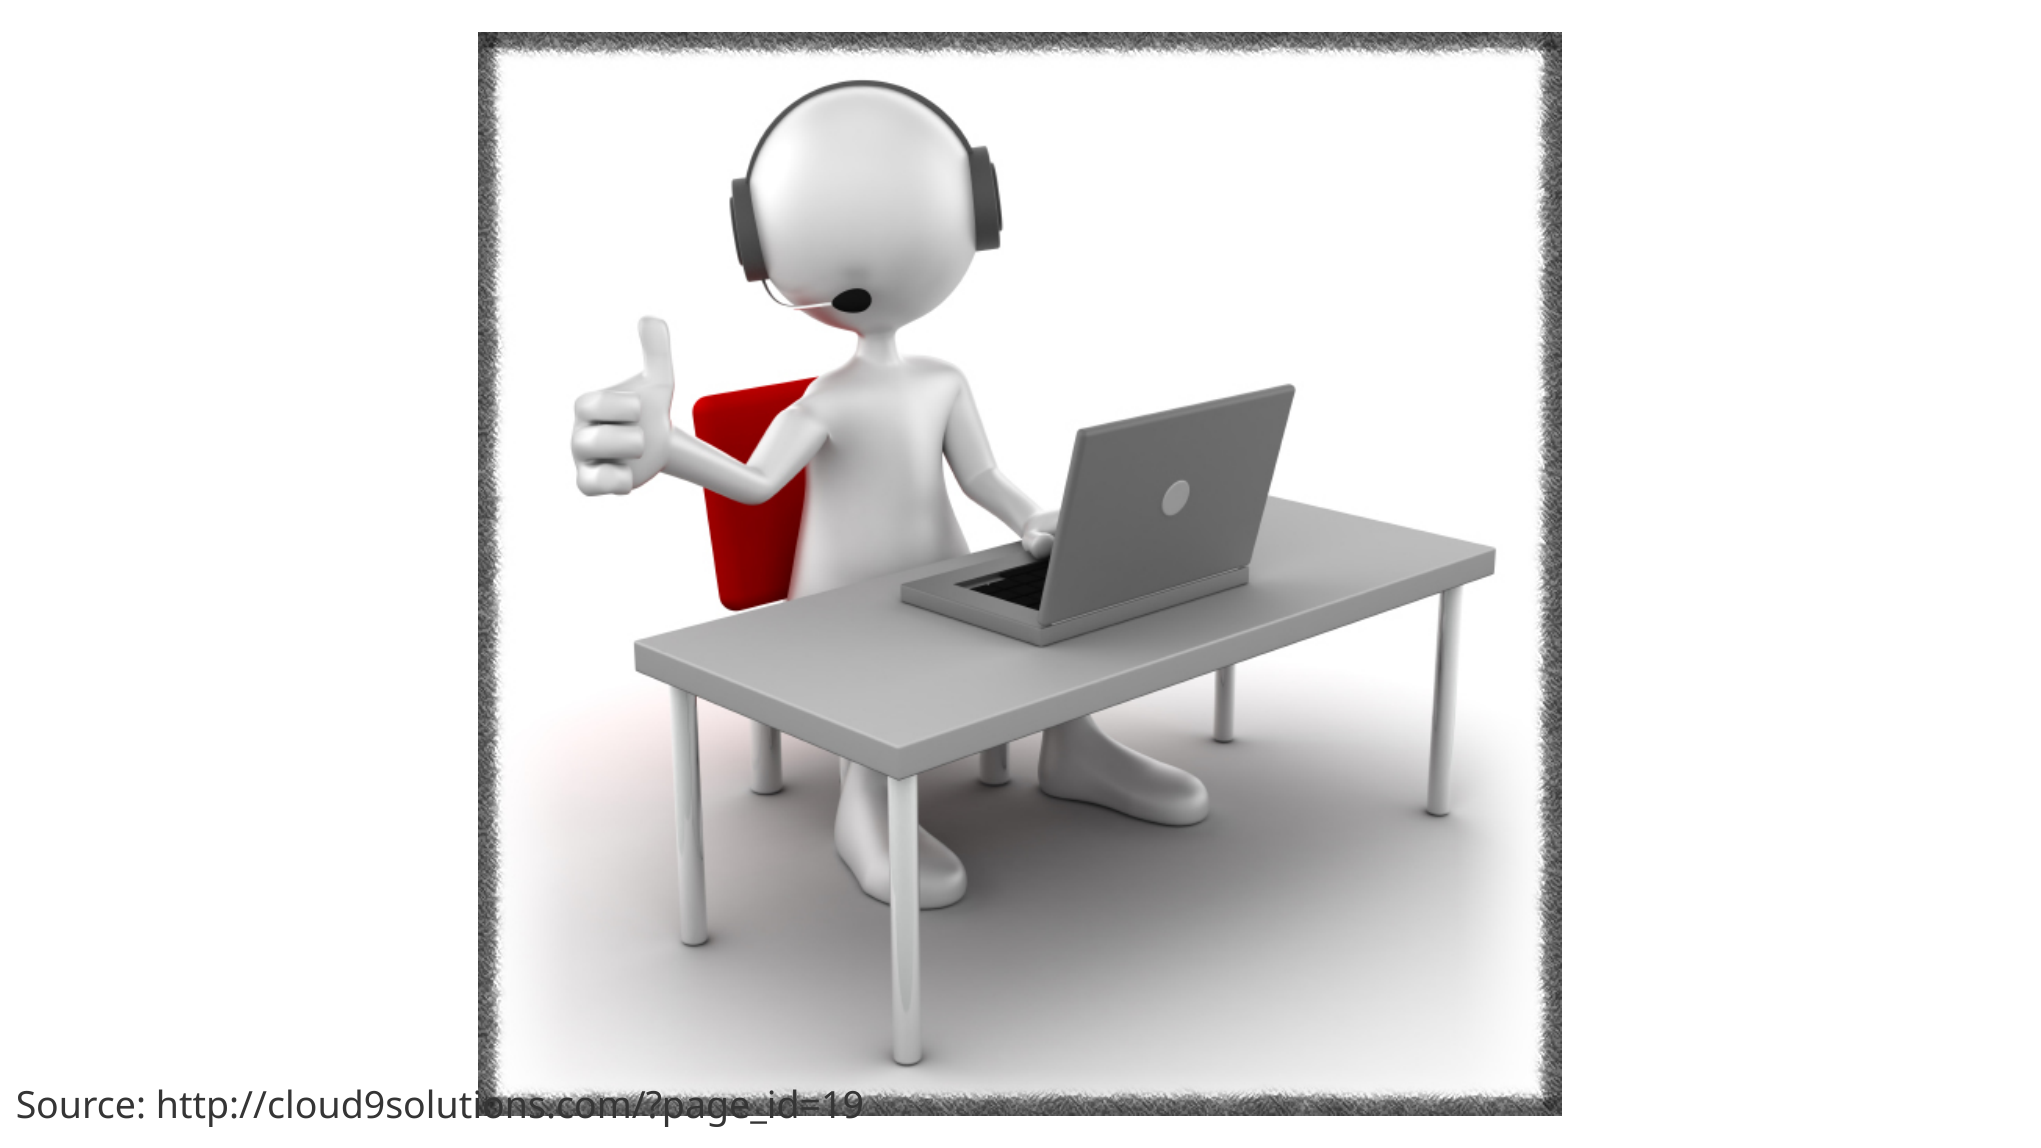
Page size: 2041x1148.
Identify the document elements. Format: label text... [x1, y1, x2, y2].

text_box Source: http://cloud9solutions.com/?page_id=19 [1, 1073, 880, 1134]
picture [478, 31, 1562, 1116]
